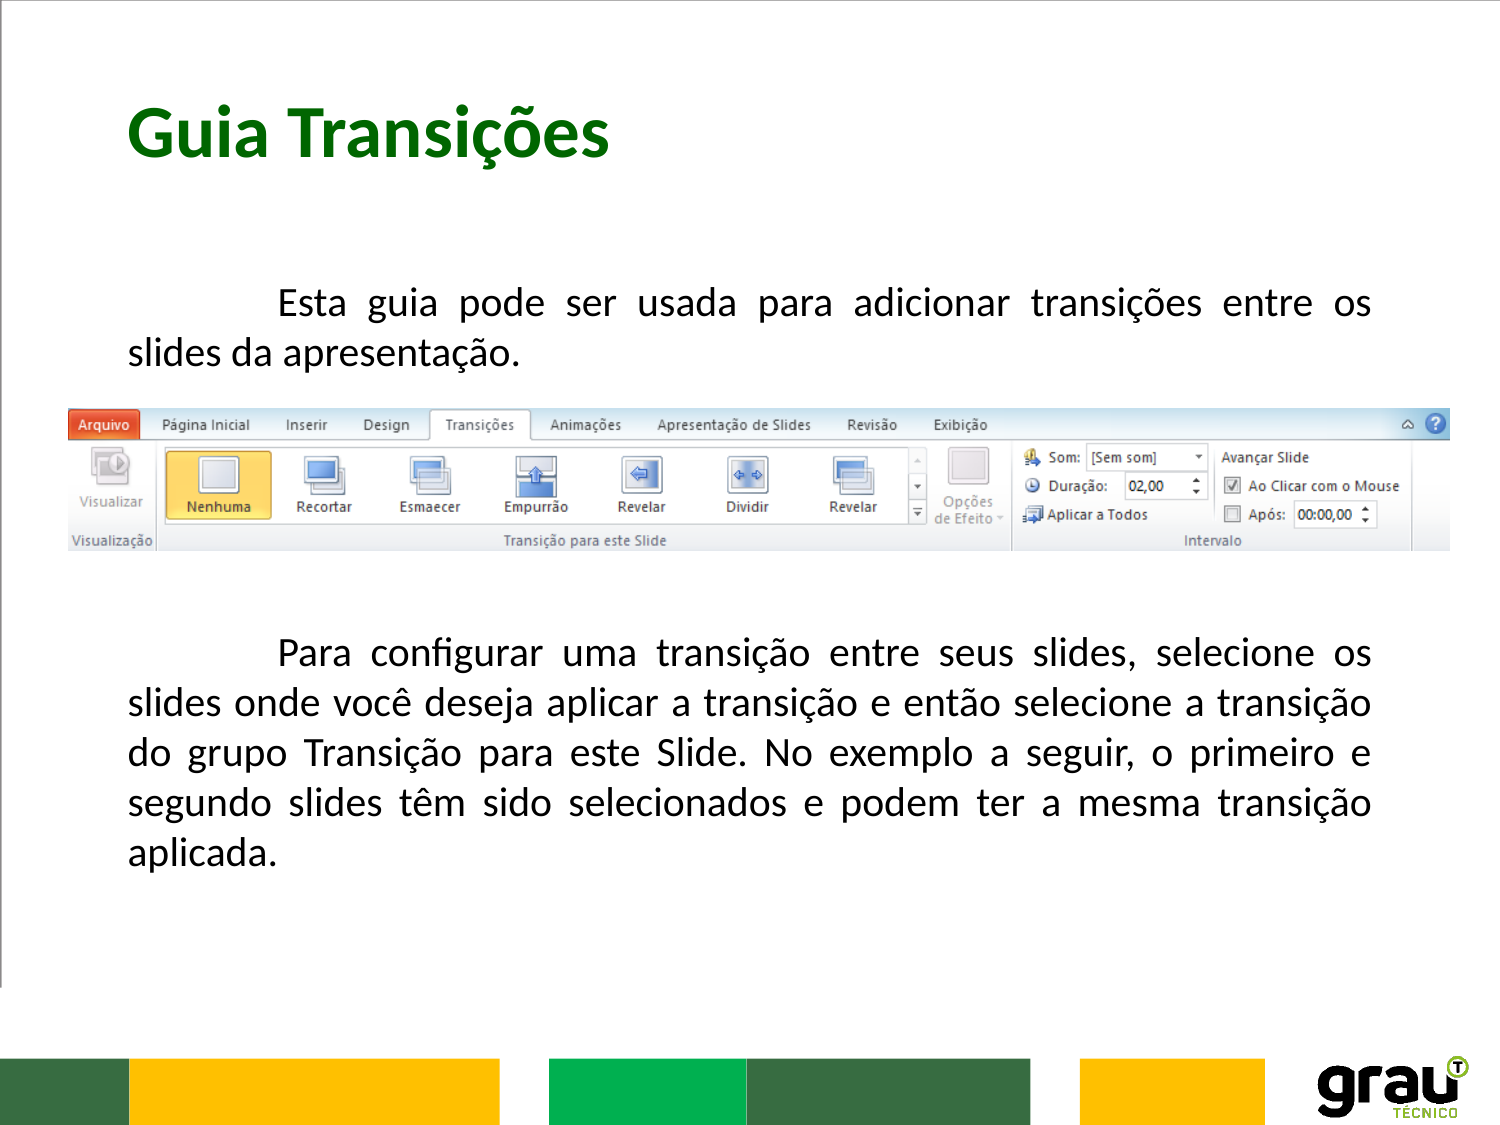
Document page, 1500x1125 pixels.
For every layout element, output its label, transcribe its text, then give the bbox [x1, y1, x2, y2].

picture [0, 0, 1500, 987]
text_box Esta guia pode ser usada para adicionar transições entre os slides da apresentação. Para configurar uma transição entre seus slides, selecione os slides onde você deseja aplicar a transição e então selecione a transição do grupo Transição para este Slide. No exemplo a seguir, o primeiro e segundo slides têm sido selecionados e podem ter a mesma transição aplicada. [112, 267, 1388, 407]
text_box Guia Transições [112, 7, 1388, 249]
picture [1316, 1055, 1470, 1121]
text_box Esta guia pode ser usada para adicionar transições entre os slides da apresentação. Para configurar uma transição entre seus slides, selecione os slides onde você deseja aplicar a transição e então selecione a transição do grupo Transição para este Slide. No exemplo a seguir, o primeiro e segundo slides têm sido selecionados e podem ter a mesma transição aplicada. [112, 559, 1388, 883]
